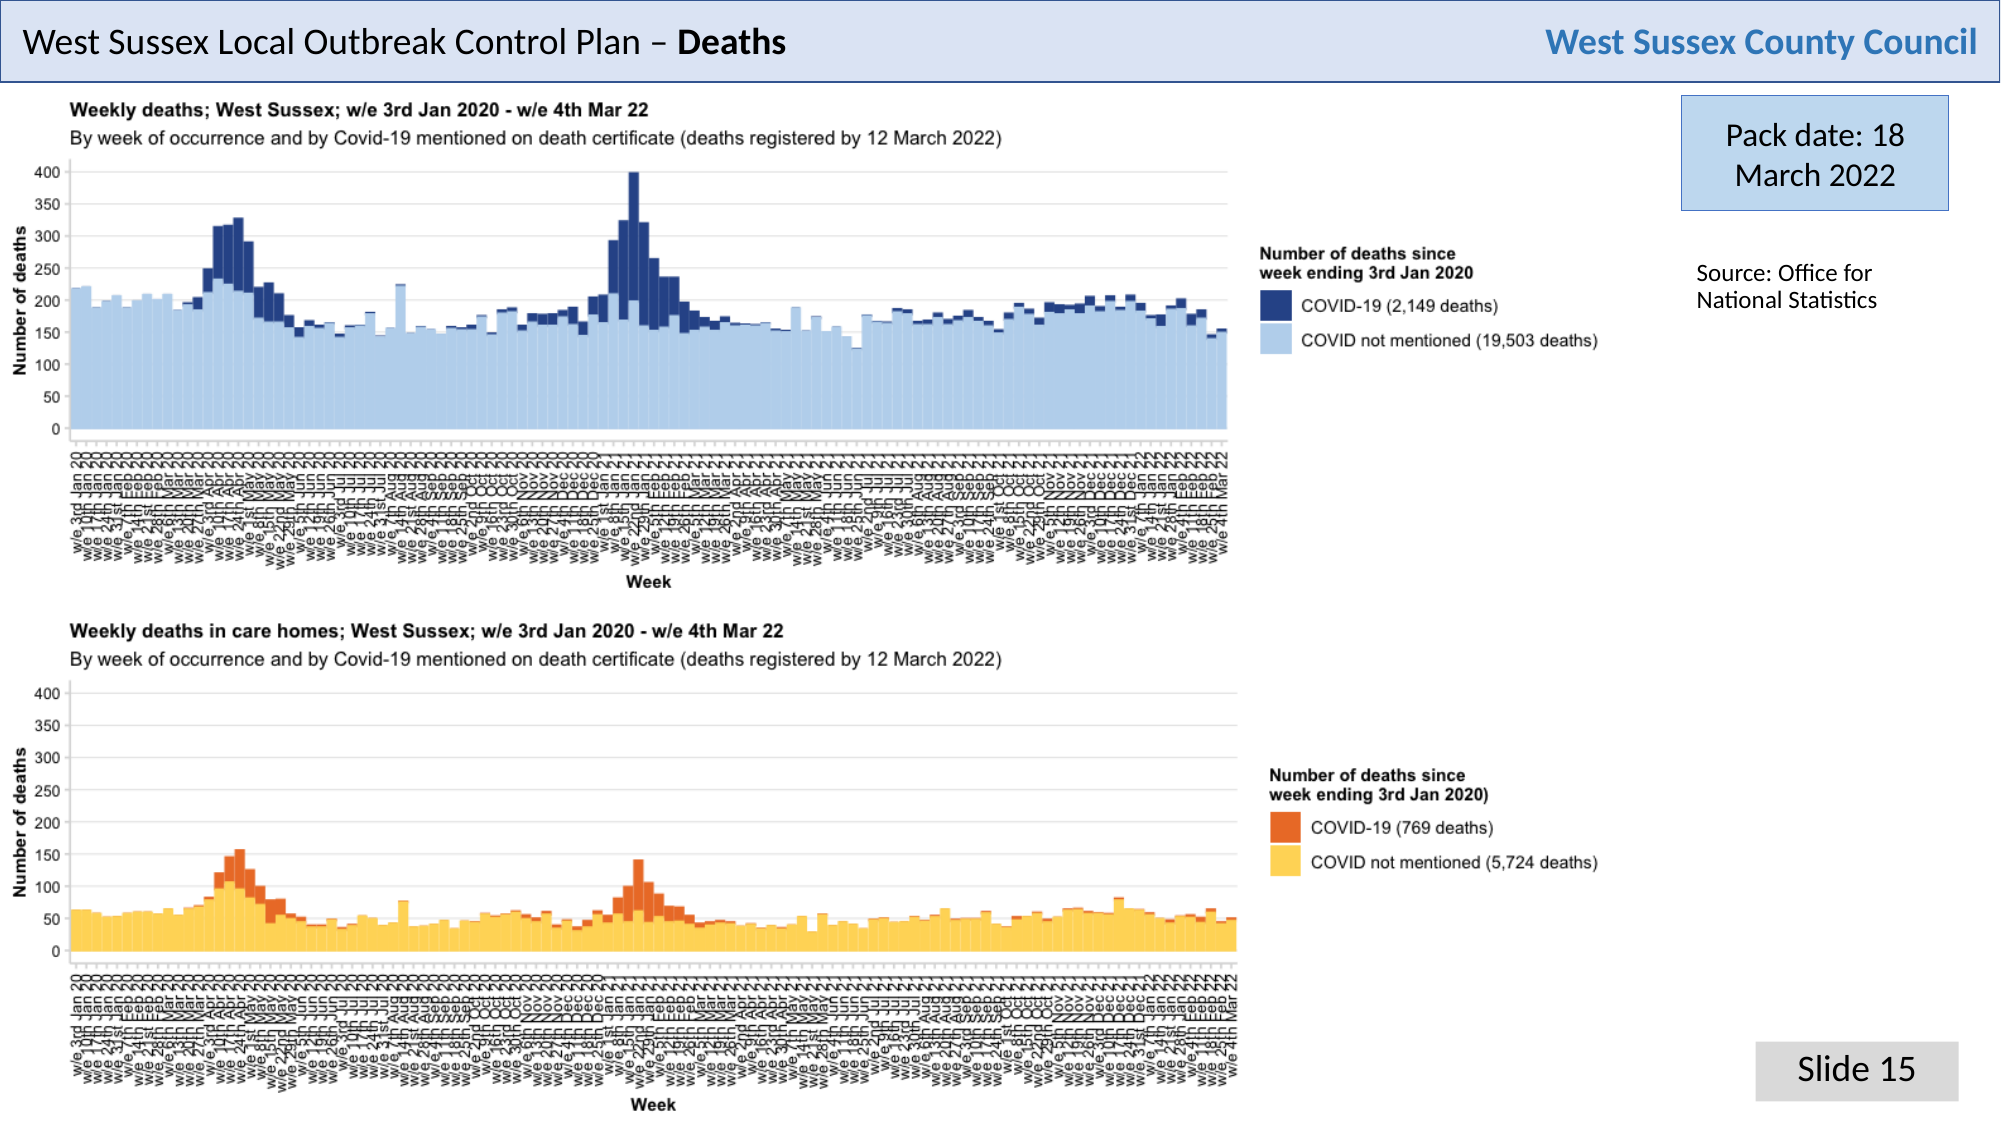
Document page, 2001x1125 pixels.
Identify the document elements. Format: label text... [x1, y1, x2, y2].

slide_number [1681, 95, 1949, 211]
picture [3, 612, 1619, 1125]
list Slide 15 [1755, 1041, 1959, 1102]
picture [3, 91, 1619, 602]
list Source: Office for National Statistics [1681, 252, 1959, 289]
